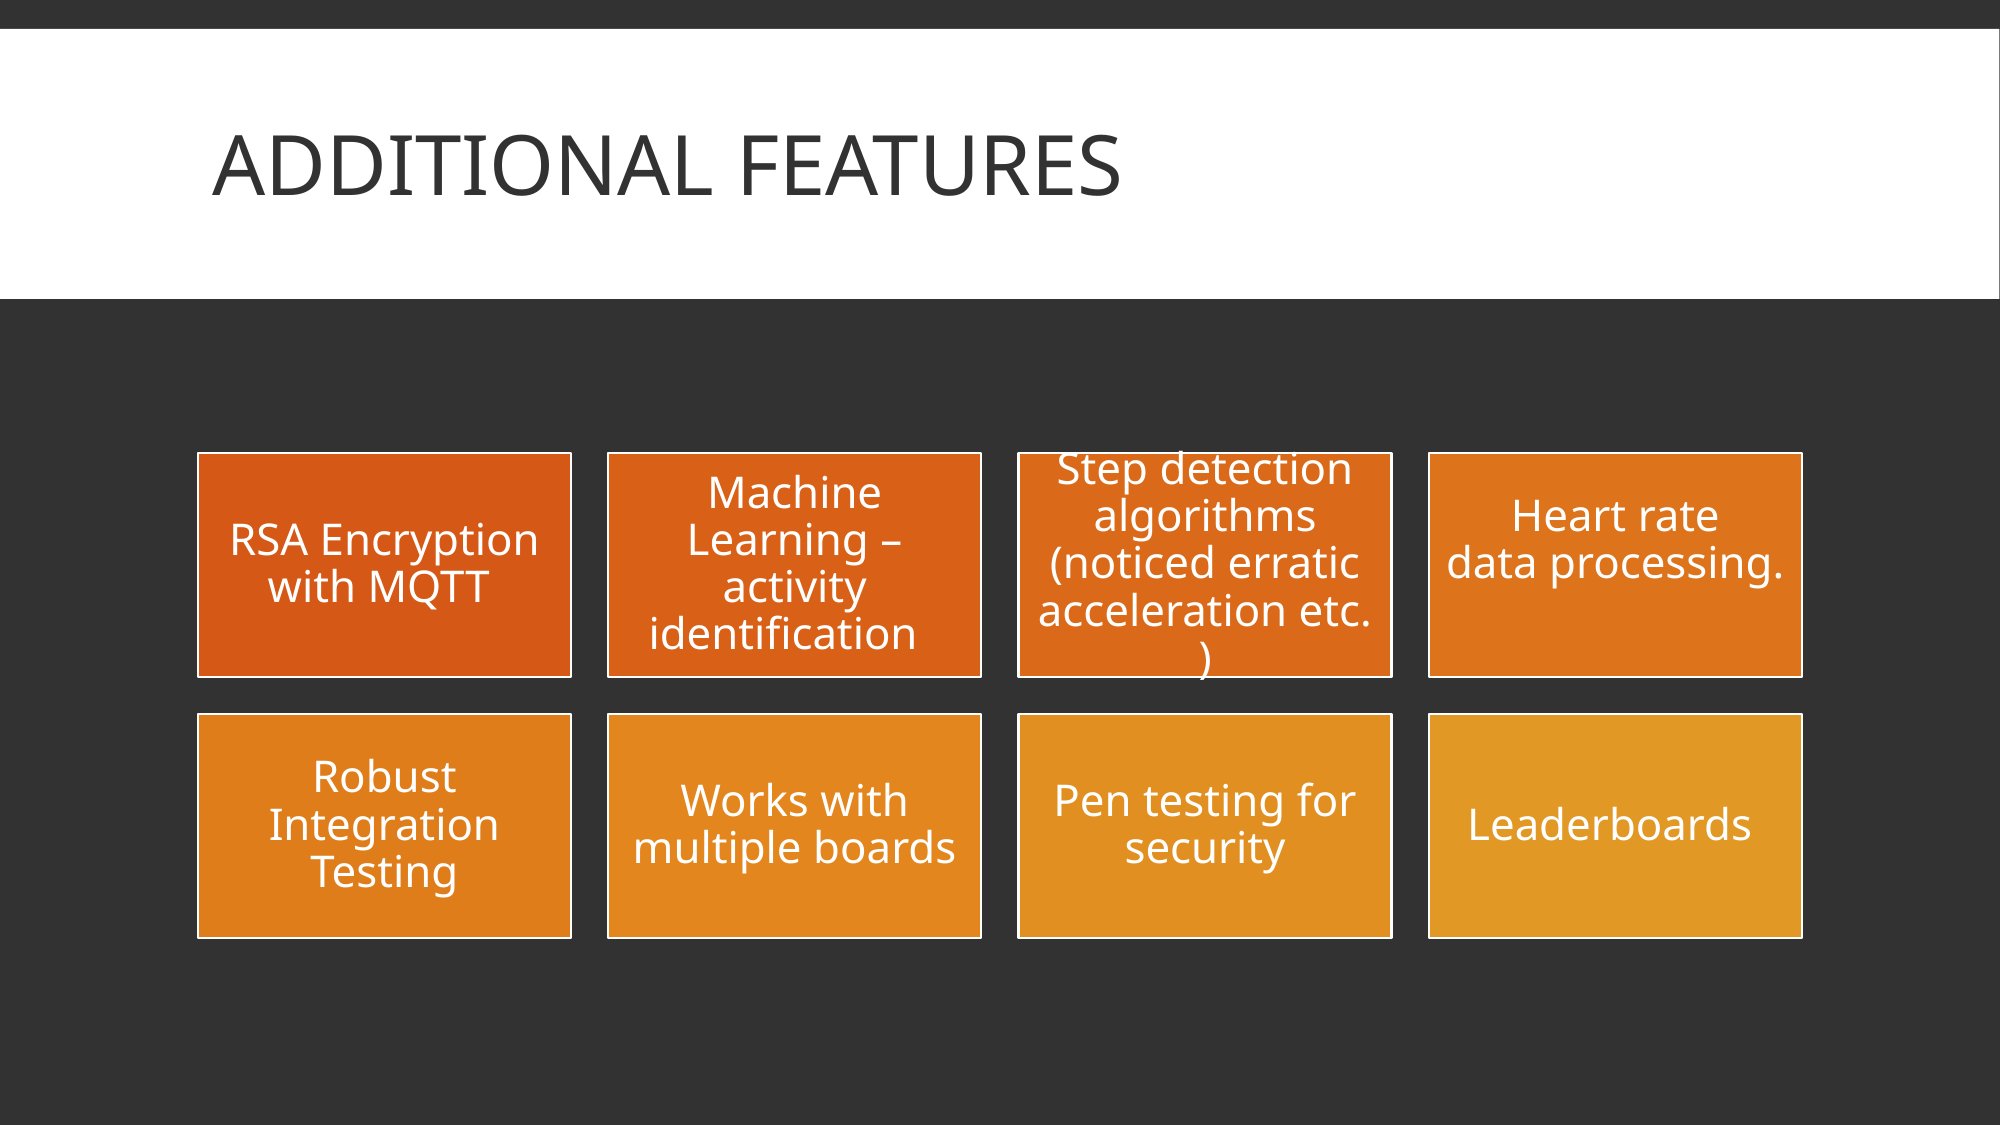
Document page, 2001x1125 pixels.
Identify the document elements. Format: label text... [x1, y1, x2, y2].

title Additional features [197, 46, 1803, 295]
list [197, 414, 1803, 976]
